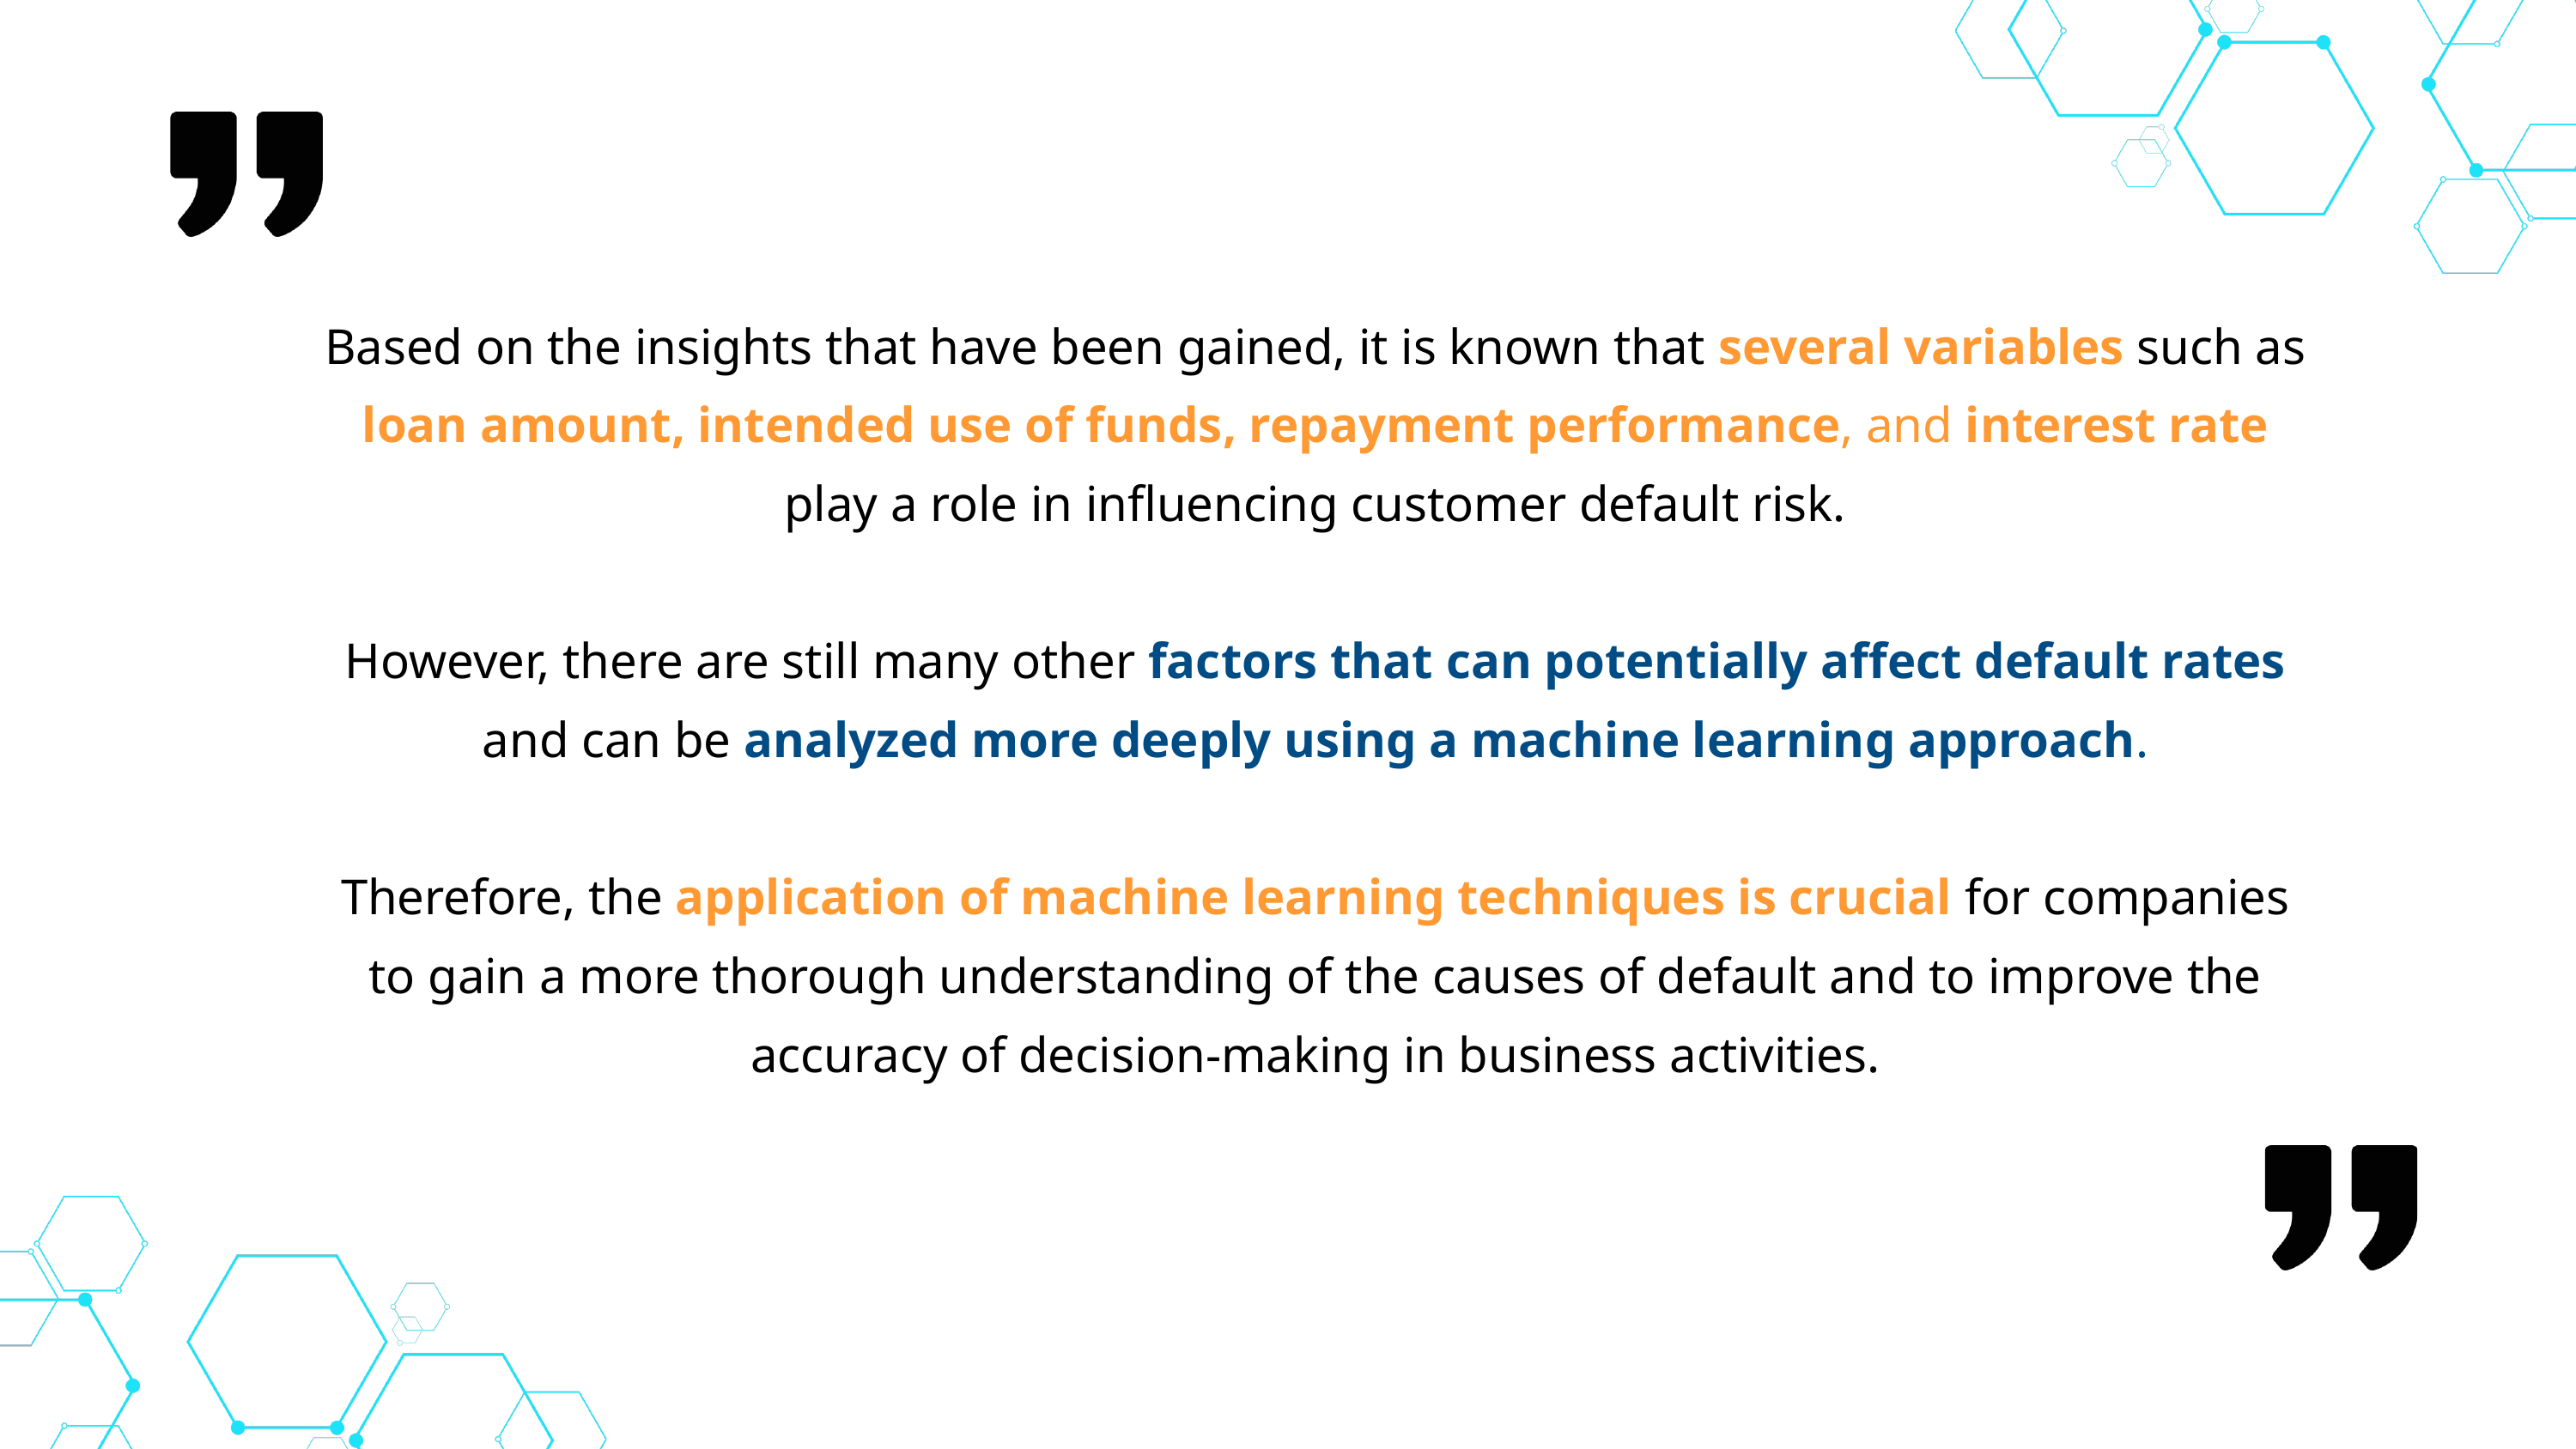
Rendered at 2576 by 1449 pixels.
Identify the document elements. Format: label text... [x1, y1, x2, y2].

text_box [0, 1196, 607, 1449]
text_box [170, 112, 323, 237]
text_box [2264, 1145, 2418, 1270]
text_box [1954, 0, 2576, 274]
text_box Based on the insights that have been gained, it is known that several variables such as loan amount, intended use of funds, repayment performance, and interest rate play a role in influencing customer default risk. However, there are still many other factors that can potentially affect default rates and can be analyzed more deeply using a machine learning approach. Therefore, the application of machine learning techniques is crucial for companies to gain a more thorough understanding of the causes of default and to improve the accuracy of decision-making in business activities. [322, 294, 2309, 1082]
